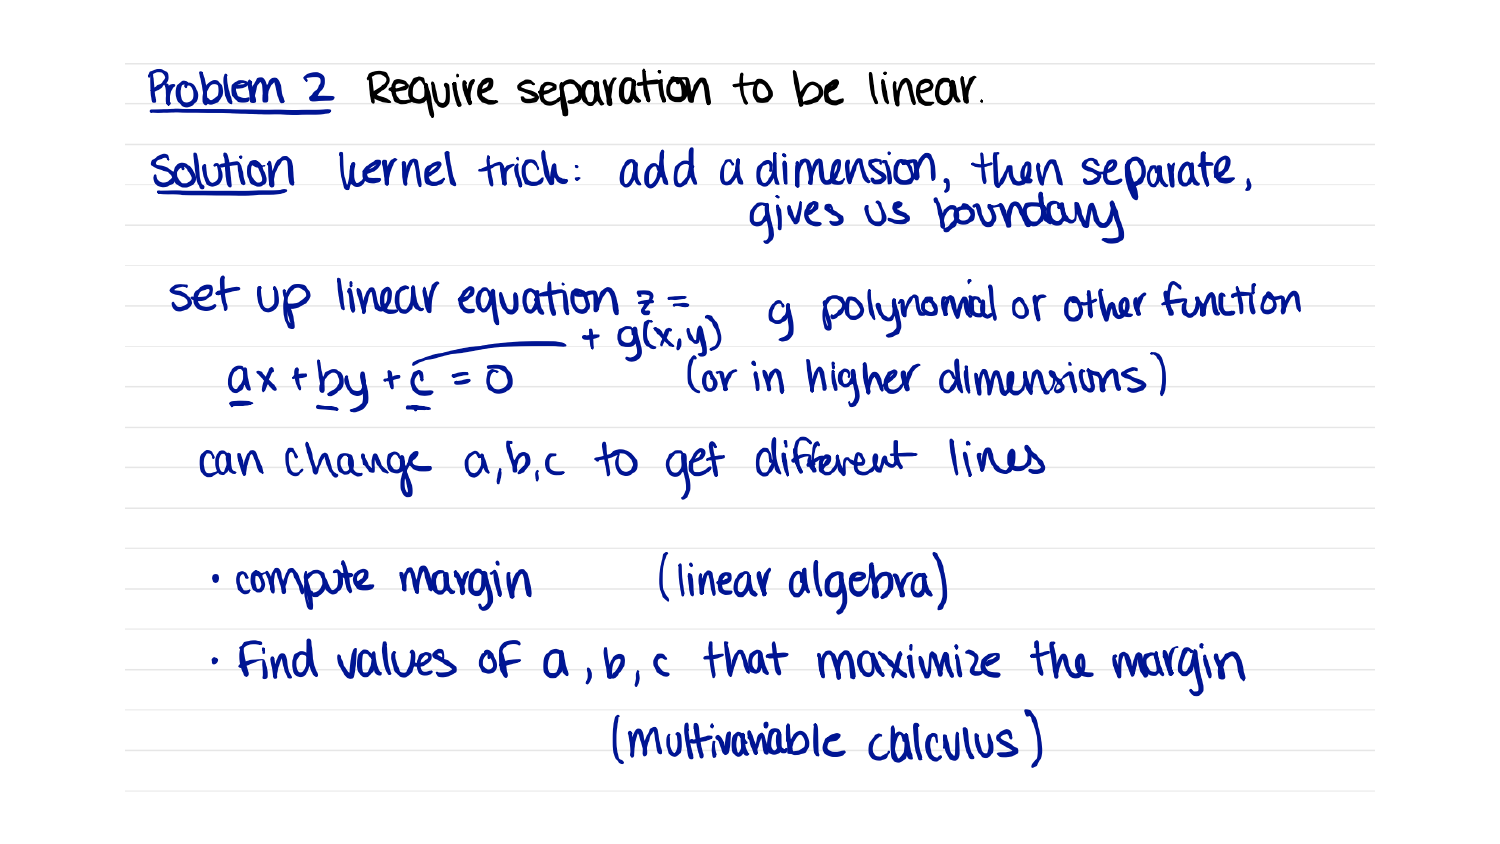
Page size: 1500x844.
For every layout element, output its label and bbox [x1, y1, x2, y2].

picture [125, 34, 1375, 810]
